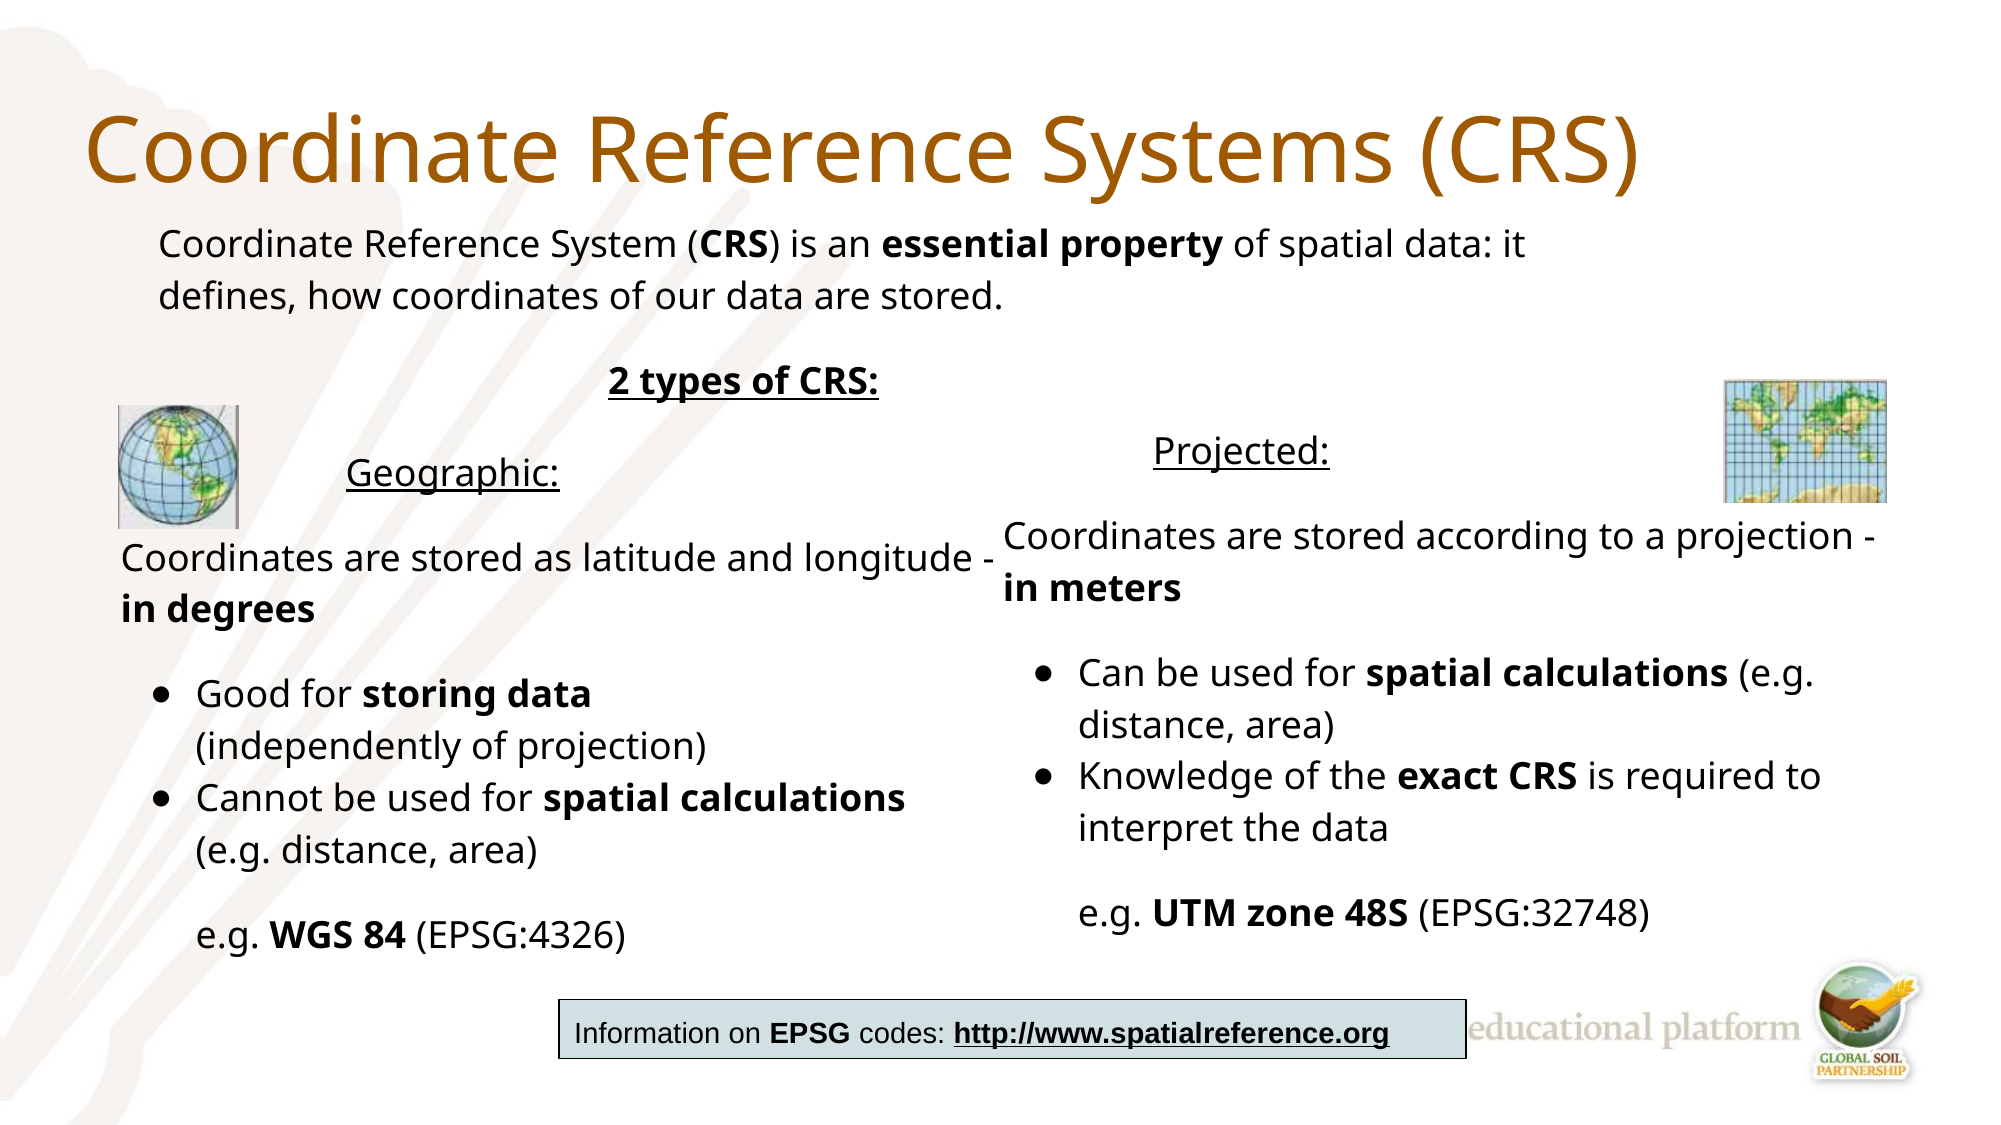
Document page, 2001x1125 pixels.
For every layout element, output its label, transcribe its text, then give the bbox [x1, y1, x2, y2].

title Coordinate Reference Systems (CRS) [68, 75, 1932, 176]
text_box Information on EPSG codes: http://www.spatialreference.org [559, 999, 1466, 1059]
list Coordinate Reference System (CRS) is an essential property of spatial data: it defines, how coordinates of our data are stored. 2 types of CRS: [68, 198, 1680, 1000]
picture [0, 0, 2001, 1125]
slide_number ‹#› [1853, 1019, 1974, 1106]
list Geographic: Coordinates are stored as latitude and longitude - in degrees Good for storing data (independently of projection) Cannot be used for spatial calculations (e.g. distance, area) e.g. WGS 84 (EPSG:4326) [105, 426, 1013, 974]
list Projected: Coordinates are stored according to a projection - in meters Can be used for spatial calculations (e.g. distance, area) Knowledge of the exact CRS is required to interpret the data e.g. UTM zone 48S (EPSG:32748) [987, 405, 1932, 965]
